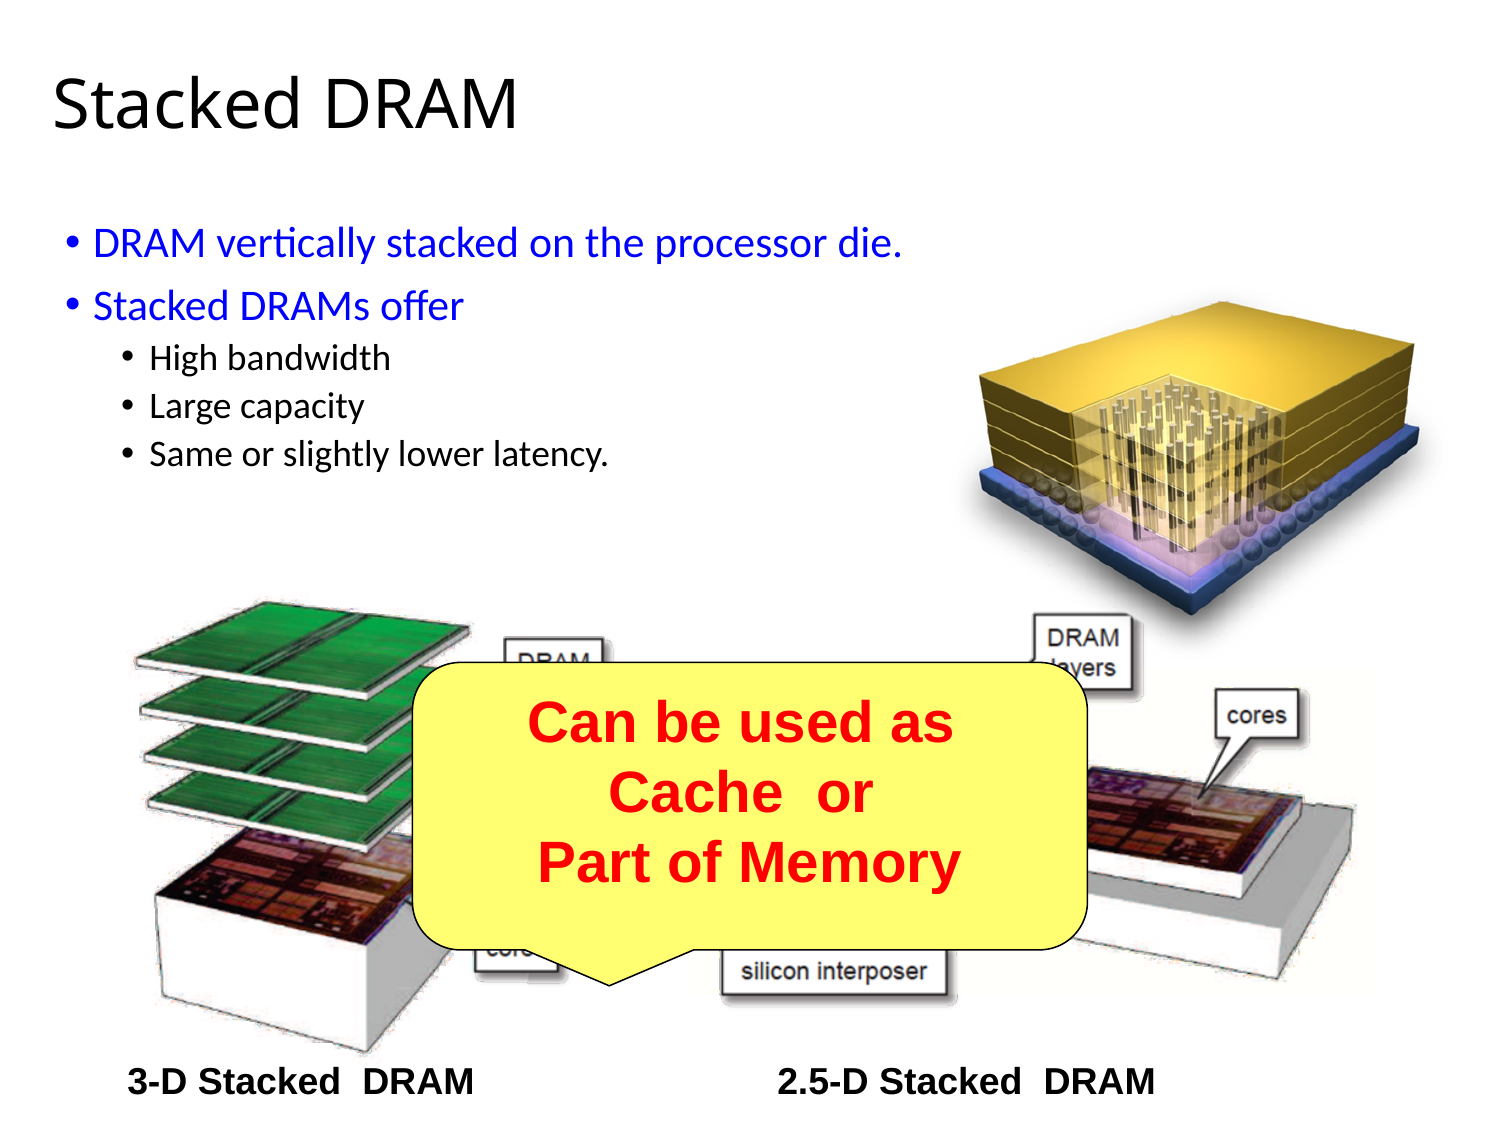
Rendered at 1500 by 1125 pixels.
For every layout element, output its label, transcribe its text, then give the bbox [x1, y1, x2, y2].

title Stacked DRAM [37, 12, 1313, 200]
picture [87, 274, 1463, 1066]
text_box 3-D Stacked DRAM [112, 1066, 525, 1110]
list DRAM vertically stacked on the processor die. Stacked DRAMs offer High bandwidth Large capacity Same or slightly lower latency. [50, 212, 1450, 638]
text_box 2.5-D Stacked DRAM [762, 1066, 1175, 1110]
